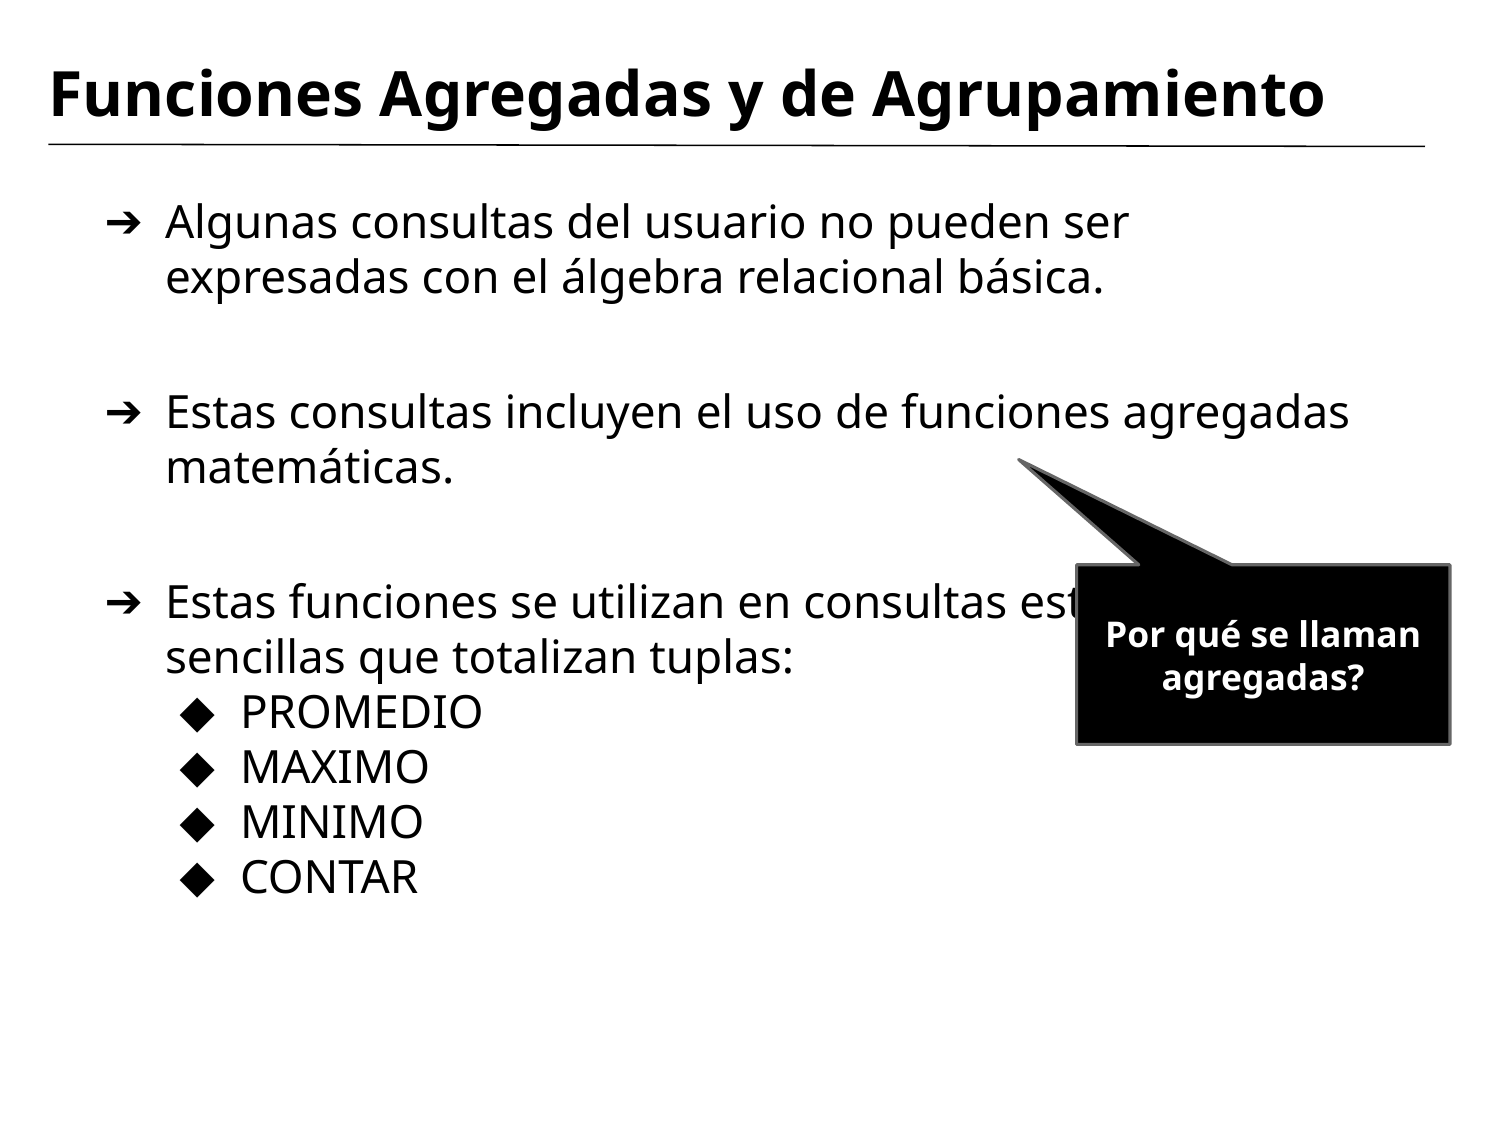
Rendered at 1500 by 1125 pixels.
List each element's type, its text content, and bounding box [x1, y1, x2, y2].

list Algunas consultas del usuario no pueden ser expresadas con el álgebra relacional básica. Estas consultas incluyen el uso de funciones agregadas matemáticas. Estas funciones se utilizan en consultas estadísticas sencillas que totalizan tuplas: PROMEDIO MAXIMO MINIMO CONTAR [75, 177, 1384, 933]
title Funciones Agregadas y de Agrupamiento [33, 32, 1384, 145]
text_box Por qué se llaman agregadas? [1018, 459, 1450, 745]
